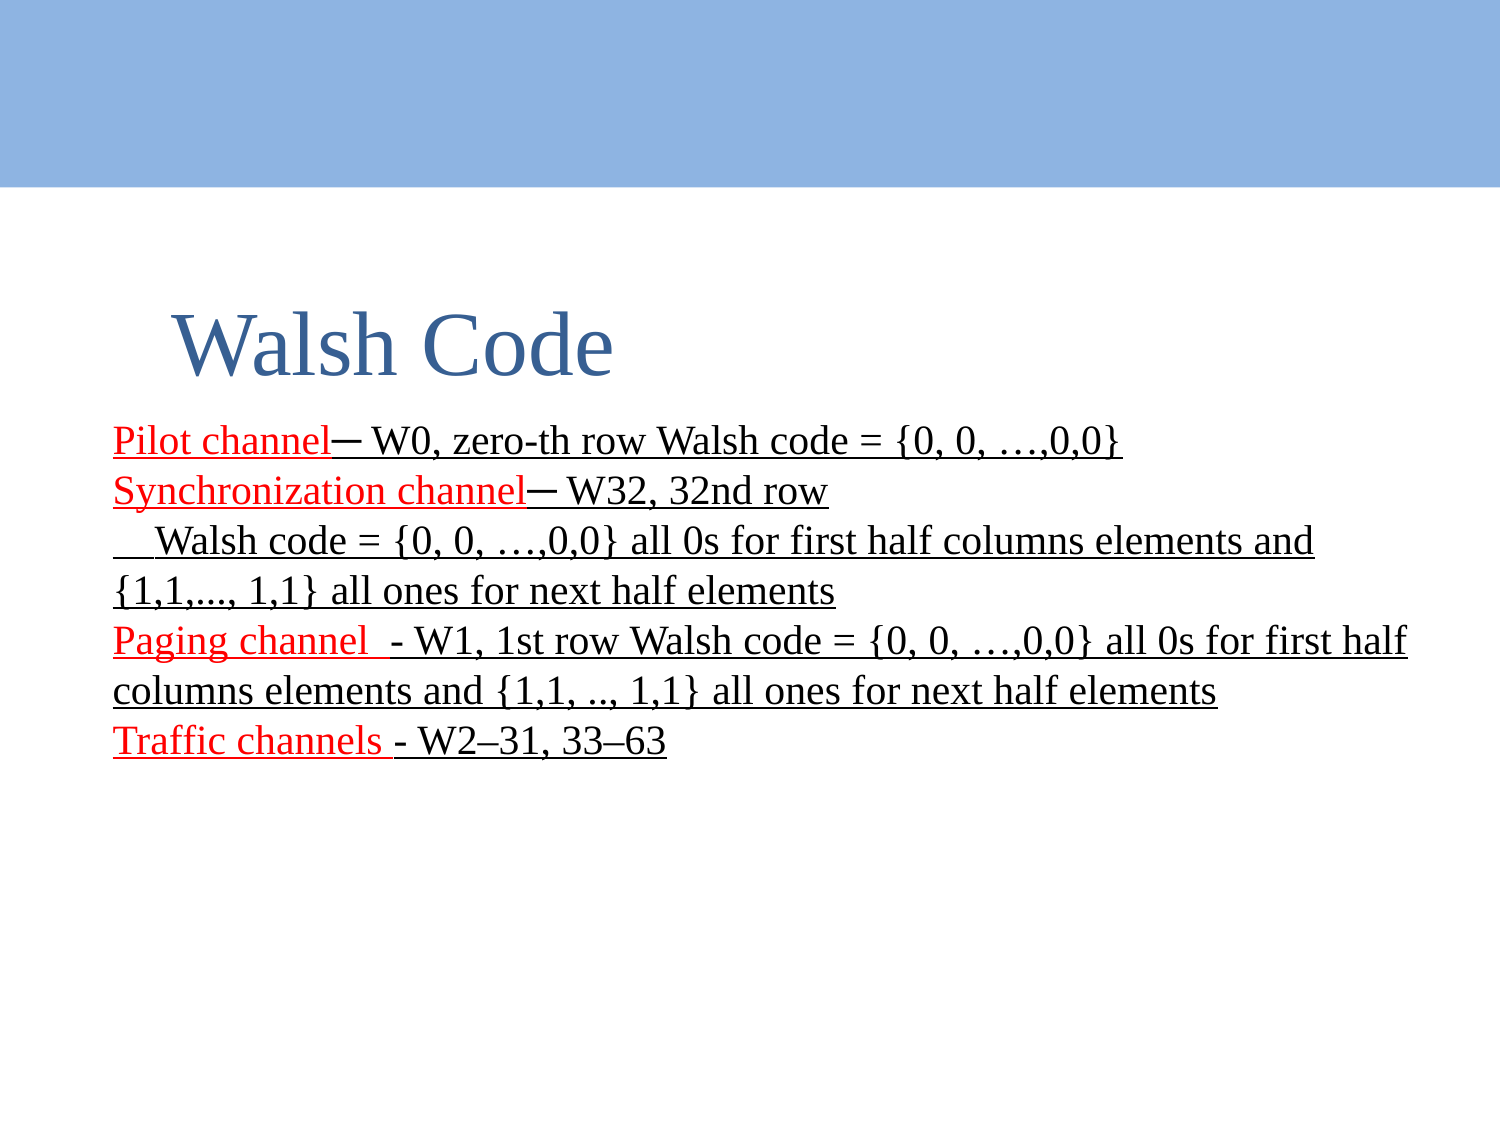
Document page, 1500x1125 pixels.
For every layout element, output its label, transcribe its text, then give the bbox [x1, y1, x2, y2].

list Pilot channel─ W0, zero-th row Walsh code = {0, 0, …,0,0} Synchronization channel─ W32, 32nd row Walsh code = {0, 0, …,0,0} all 0s for first half columns elements and {1,1,..., 1,1} all ones for next half elements Paging channel - W1, 1st row Walsh code = {0, 0, …,0,0} all 0s for first half columns elements and {1,1, .., 1,1} all ones for next half elements Traffic channels - W2–31, 33–63 [112, 412, 1448, 1125]
title Walsh Code [171, 283, 1328, 412]
